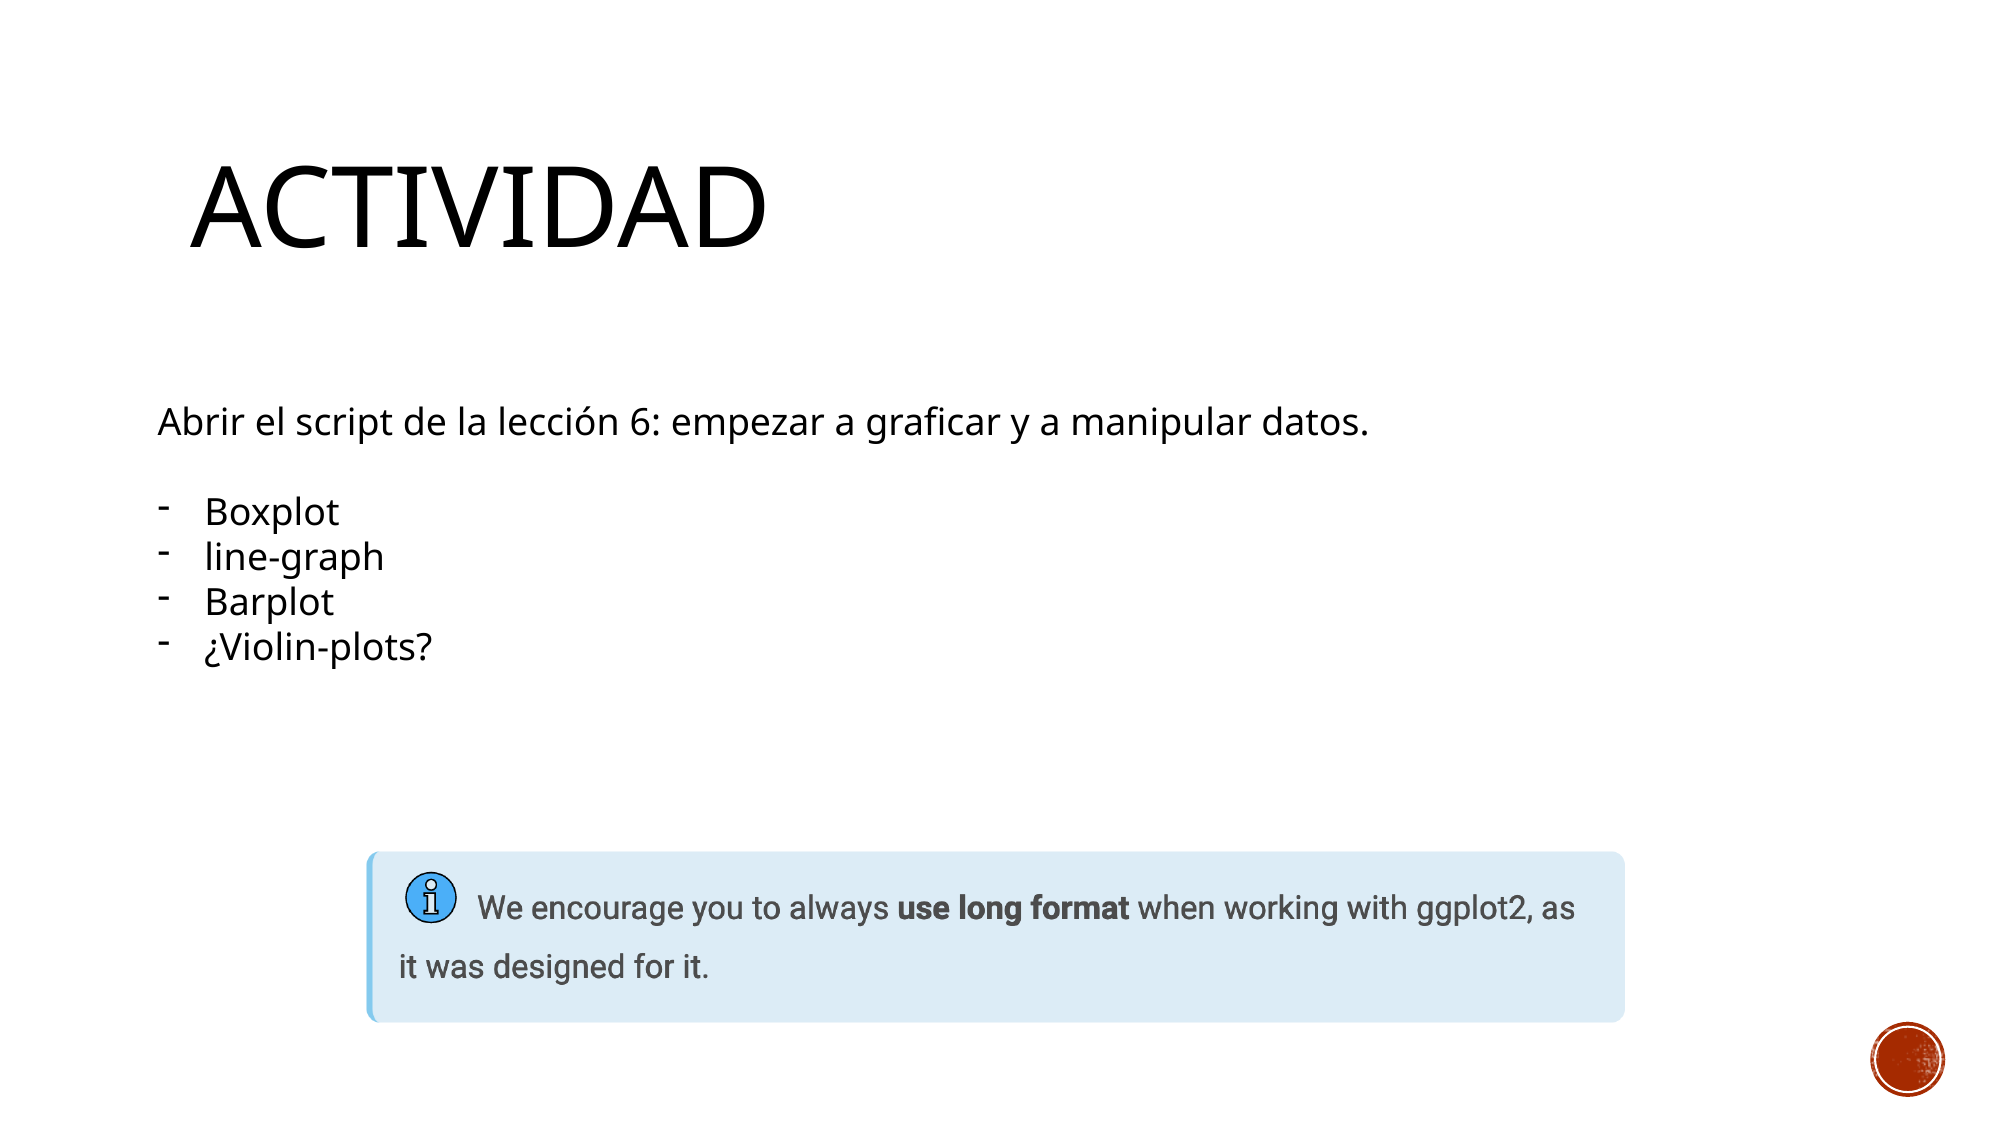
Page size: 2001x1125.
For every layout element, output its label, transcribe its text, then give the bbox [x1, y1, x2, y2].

title Actividad [175, 79, 1826, 344]
text_box Abrir el script de la lección 6: empezar a graficar y a manipular datos. Boxplot line-graph Barplot ¿Violin-plots? [142, 390, 1765, 676]
picture [362, 830, 1638, 1046]
